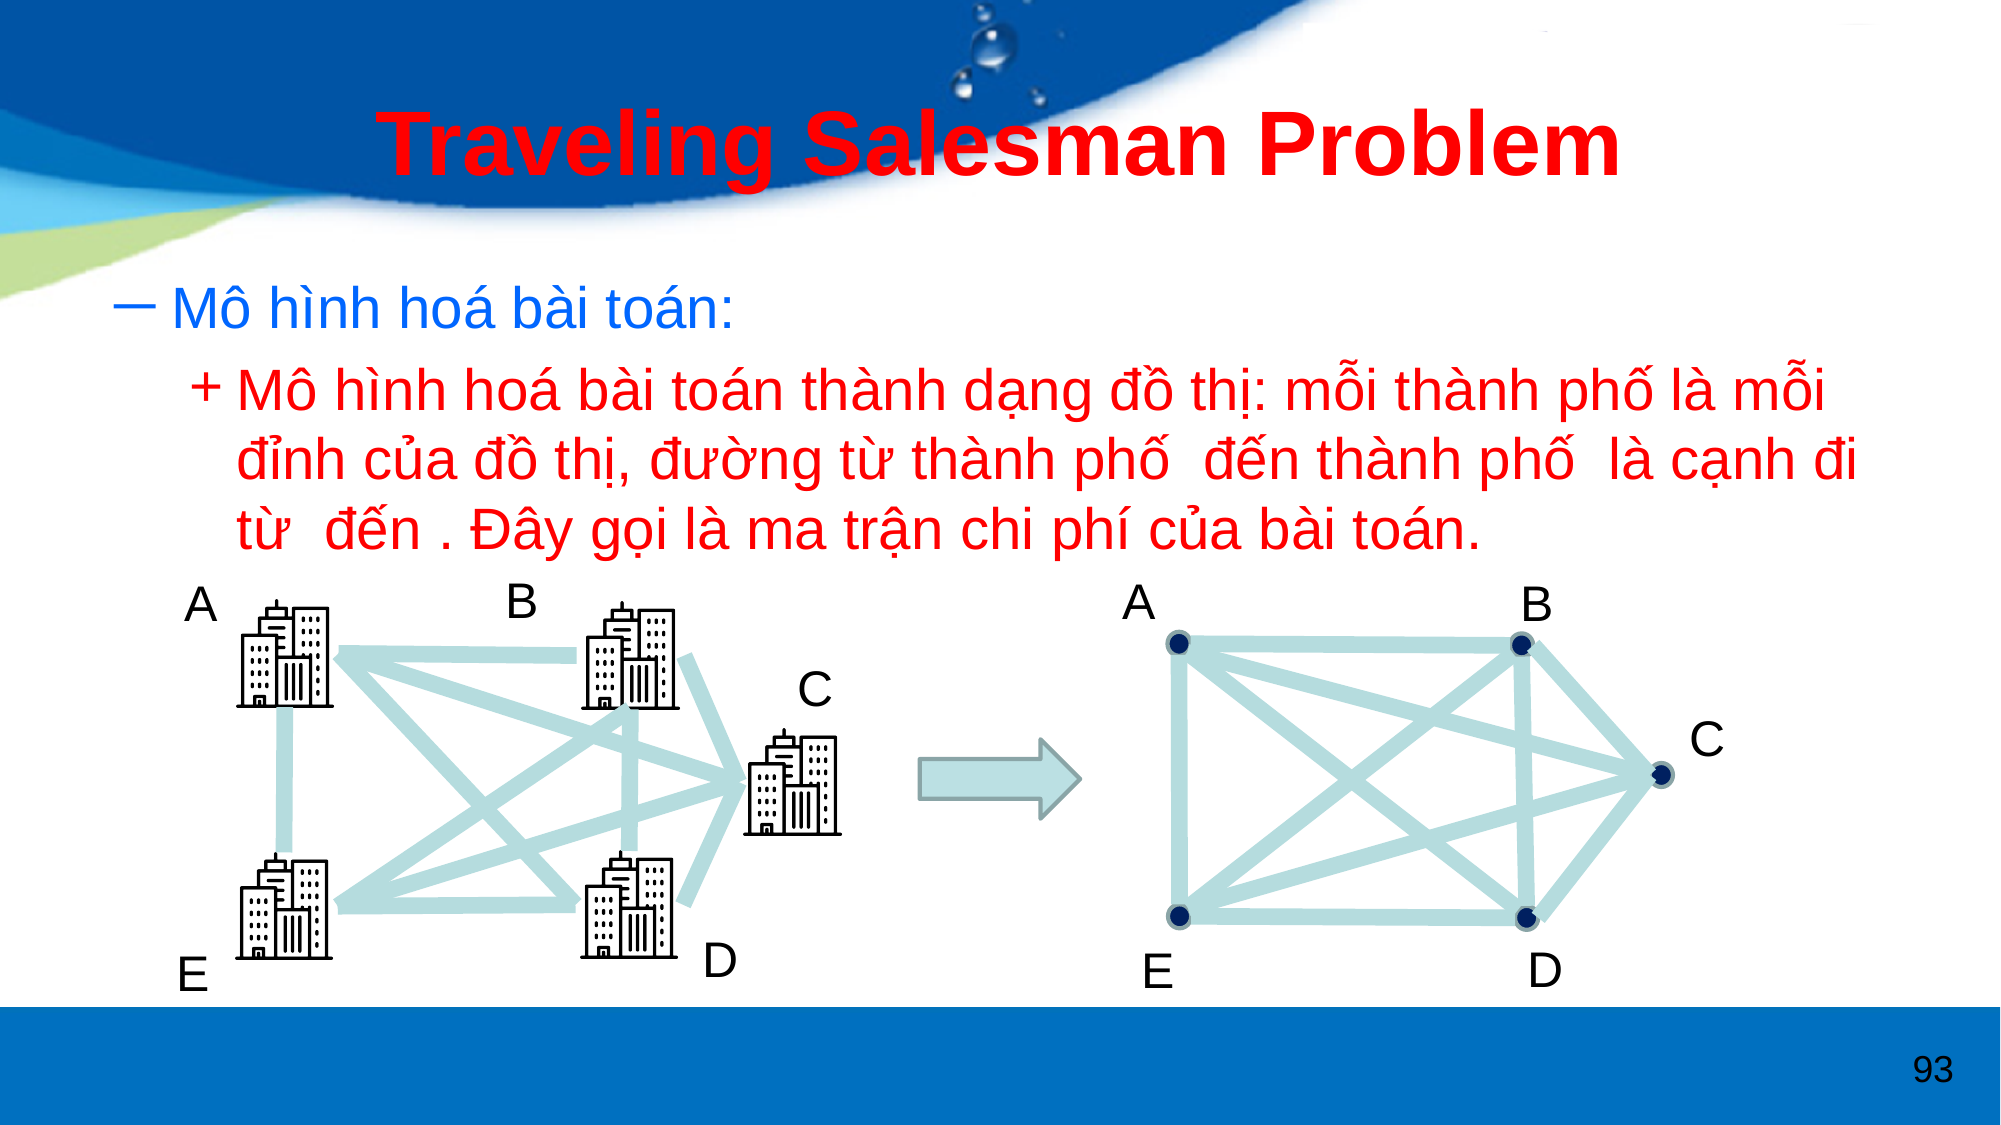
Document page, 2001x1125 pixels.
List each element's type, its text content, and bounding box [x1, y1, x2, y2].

text_box [1511, 639, 1535, 650]
text_box [1516, 916, 1539, 929]
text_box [1537, 915, 1650, 919]
text_box C [1675, 699, 1741, 774]
text_box [917, 737, 1083, 821]
text_box D [687, 920, 754, 996]
text_box [1165, 629, 1190, 655]
text_box D [1512, 929, 1579, 1005]
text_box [337, 788, 740, 907]
picture [0, 0, 2001, 1125]
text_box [1532, 645, 1650, 651]
text_box A [1107, 562, 1171, 638]
text_box [1165, 905, 1191, 931]
text_box E [162, 933, 226, 1009]
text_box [1186, 651, 1650, 776]
text_box B [1505, 563, 1569, 639]
title Traveling Salesman Problem [99, 45, 1900, 233]
text_box E [1127, 931, 1191, 1007]
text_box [338, 653, 740, 783]
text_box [1187, 783, 1650, 908]
text_box C [782, 649, 849, 725]
text_box [1656, 760, 1676, 790]
text_box B [490, 561, 554, 637]
text_box A [169, 563, 233, 639]
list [576, 601, 685, 651]
